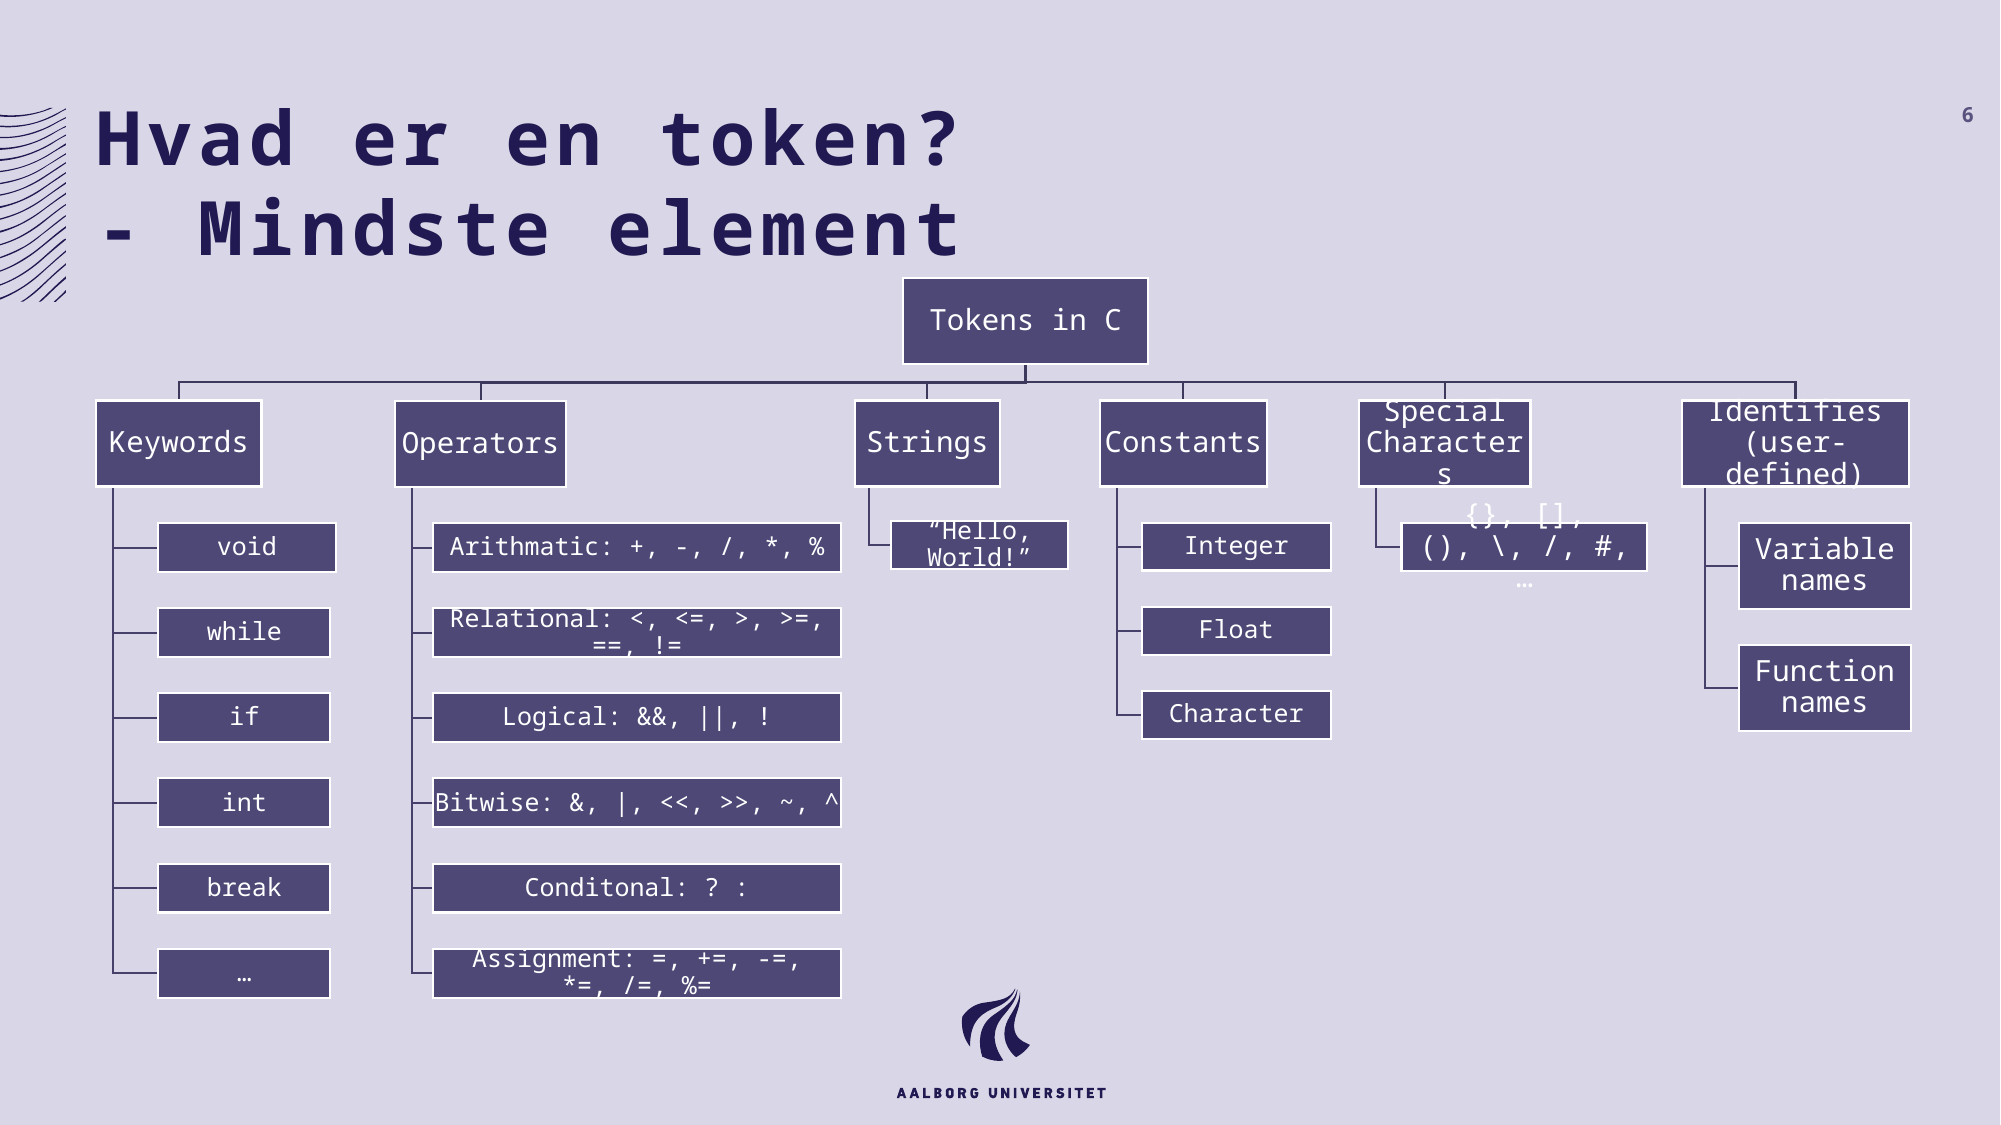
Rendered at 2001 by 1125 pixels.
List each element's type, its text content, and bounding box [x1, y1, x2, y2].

title Hvad er en token? - Mindste element [96, 58, 1608, 277]
slide_number 6 [1832, 97, 1975, 135]
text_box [96, 277, 1954, 998]
